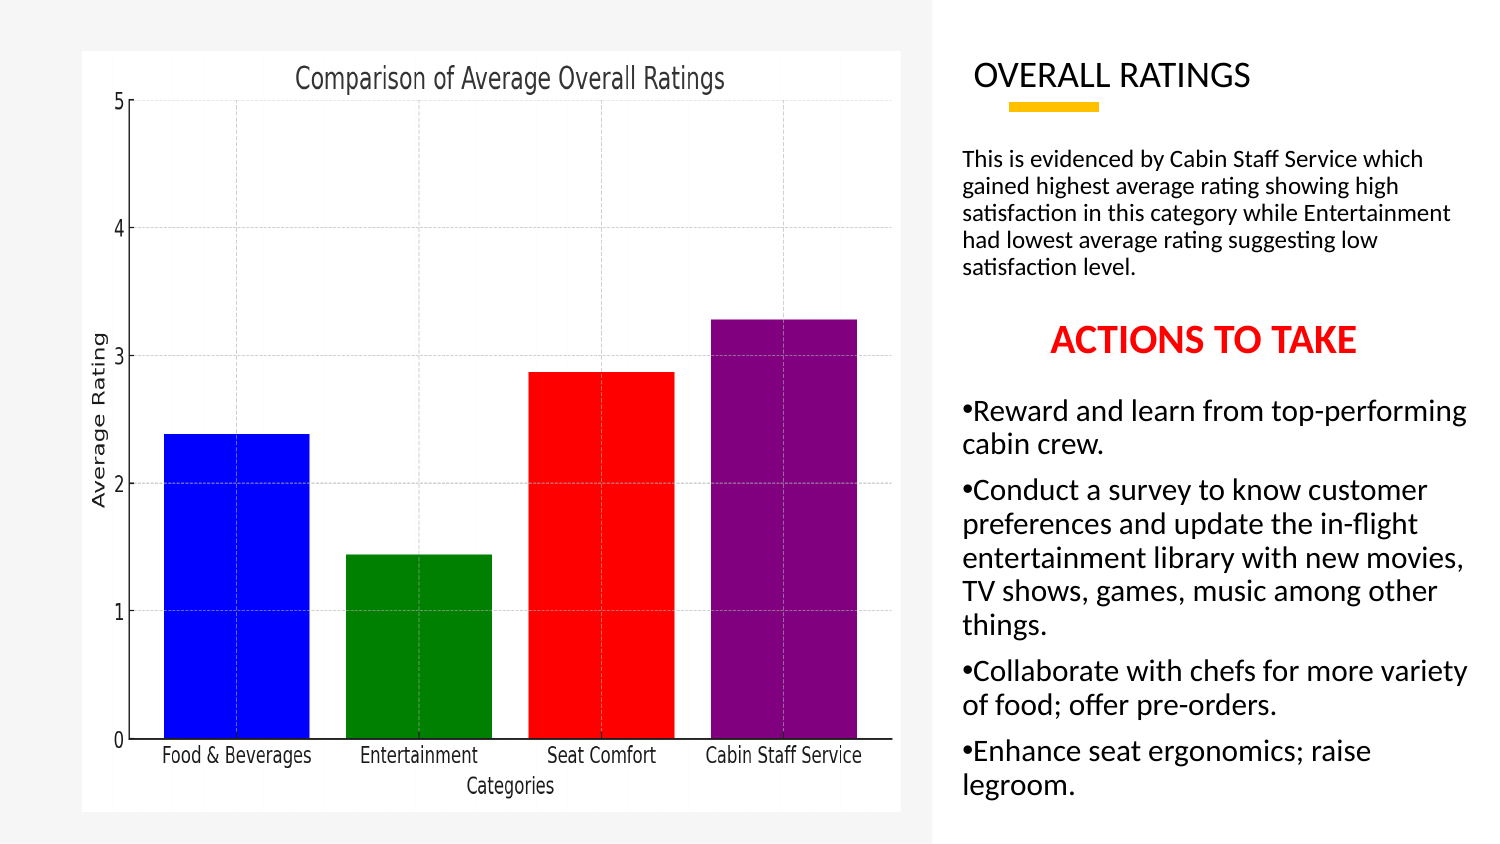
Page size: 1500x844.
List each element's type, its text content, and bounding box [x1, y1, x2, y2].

text_box Reward and learn from top-performing cabin crew. Conduct a survey to know customer preferences and update the in-flight entertainment library with new movies, TV shows, games, music among other things. Collaborate with chefs for more variety of food; offer pre-orders. Enhance seat ergonomics; raise legroom. [947, 386, 1491, 844]
picture [82, 51, 901, 812]
text_box OVERALL RATINGS [958, 42, 1461, 103]
text_box [0, 0, 933, 844]
title This is evidenced by Cabin Staff Service which gained highest average rating showing high satisfaction in this category while Entertainment had lowest average rating suggesting low satisfaction level. [947, 138, 1476, 386]
text_box ACTIONS TO TAKE [947, 304, 1461, 370]
